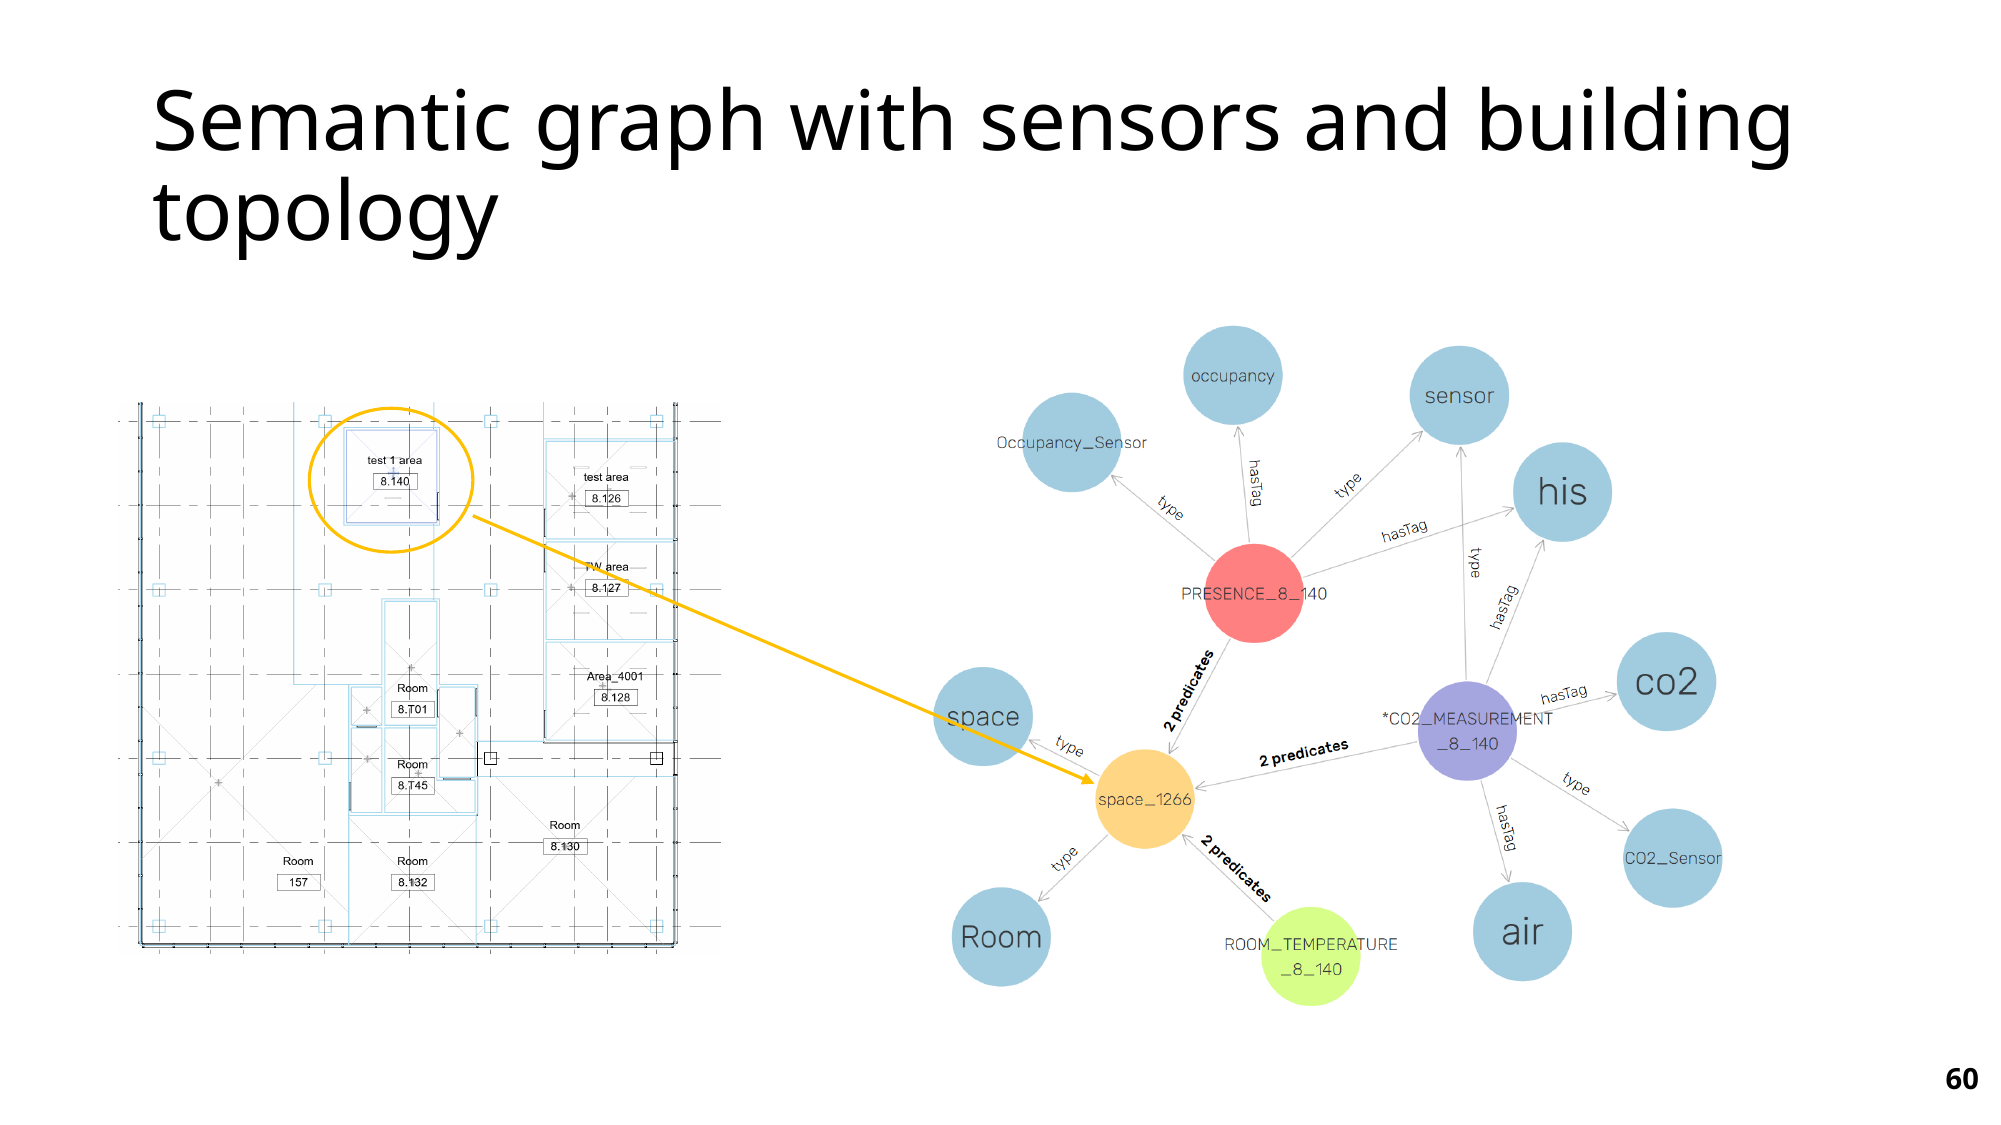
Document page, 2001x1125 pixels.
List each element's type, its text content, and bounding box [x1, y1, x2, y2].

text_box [472, 515, 1096, 785]
picture [898, 307, 1751, 1009]
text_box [118, 401, 721, 954]
title Semantic graph with sensors and building topology [137, 59, 2000, 278]
slide_number 60 [1924, 1037, 2000, 1123]
